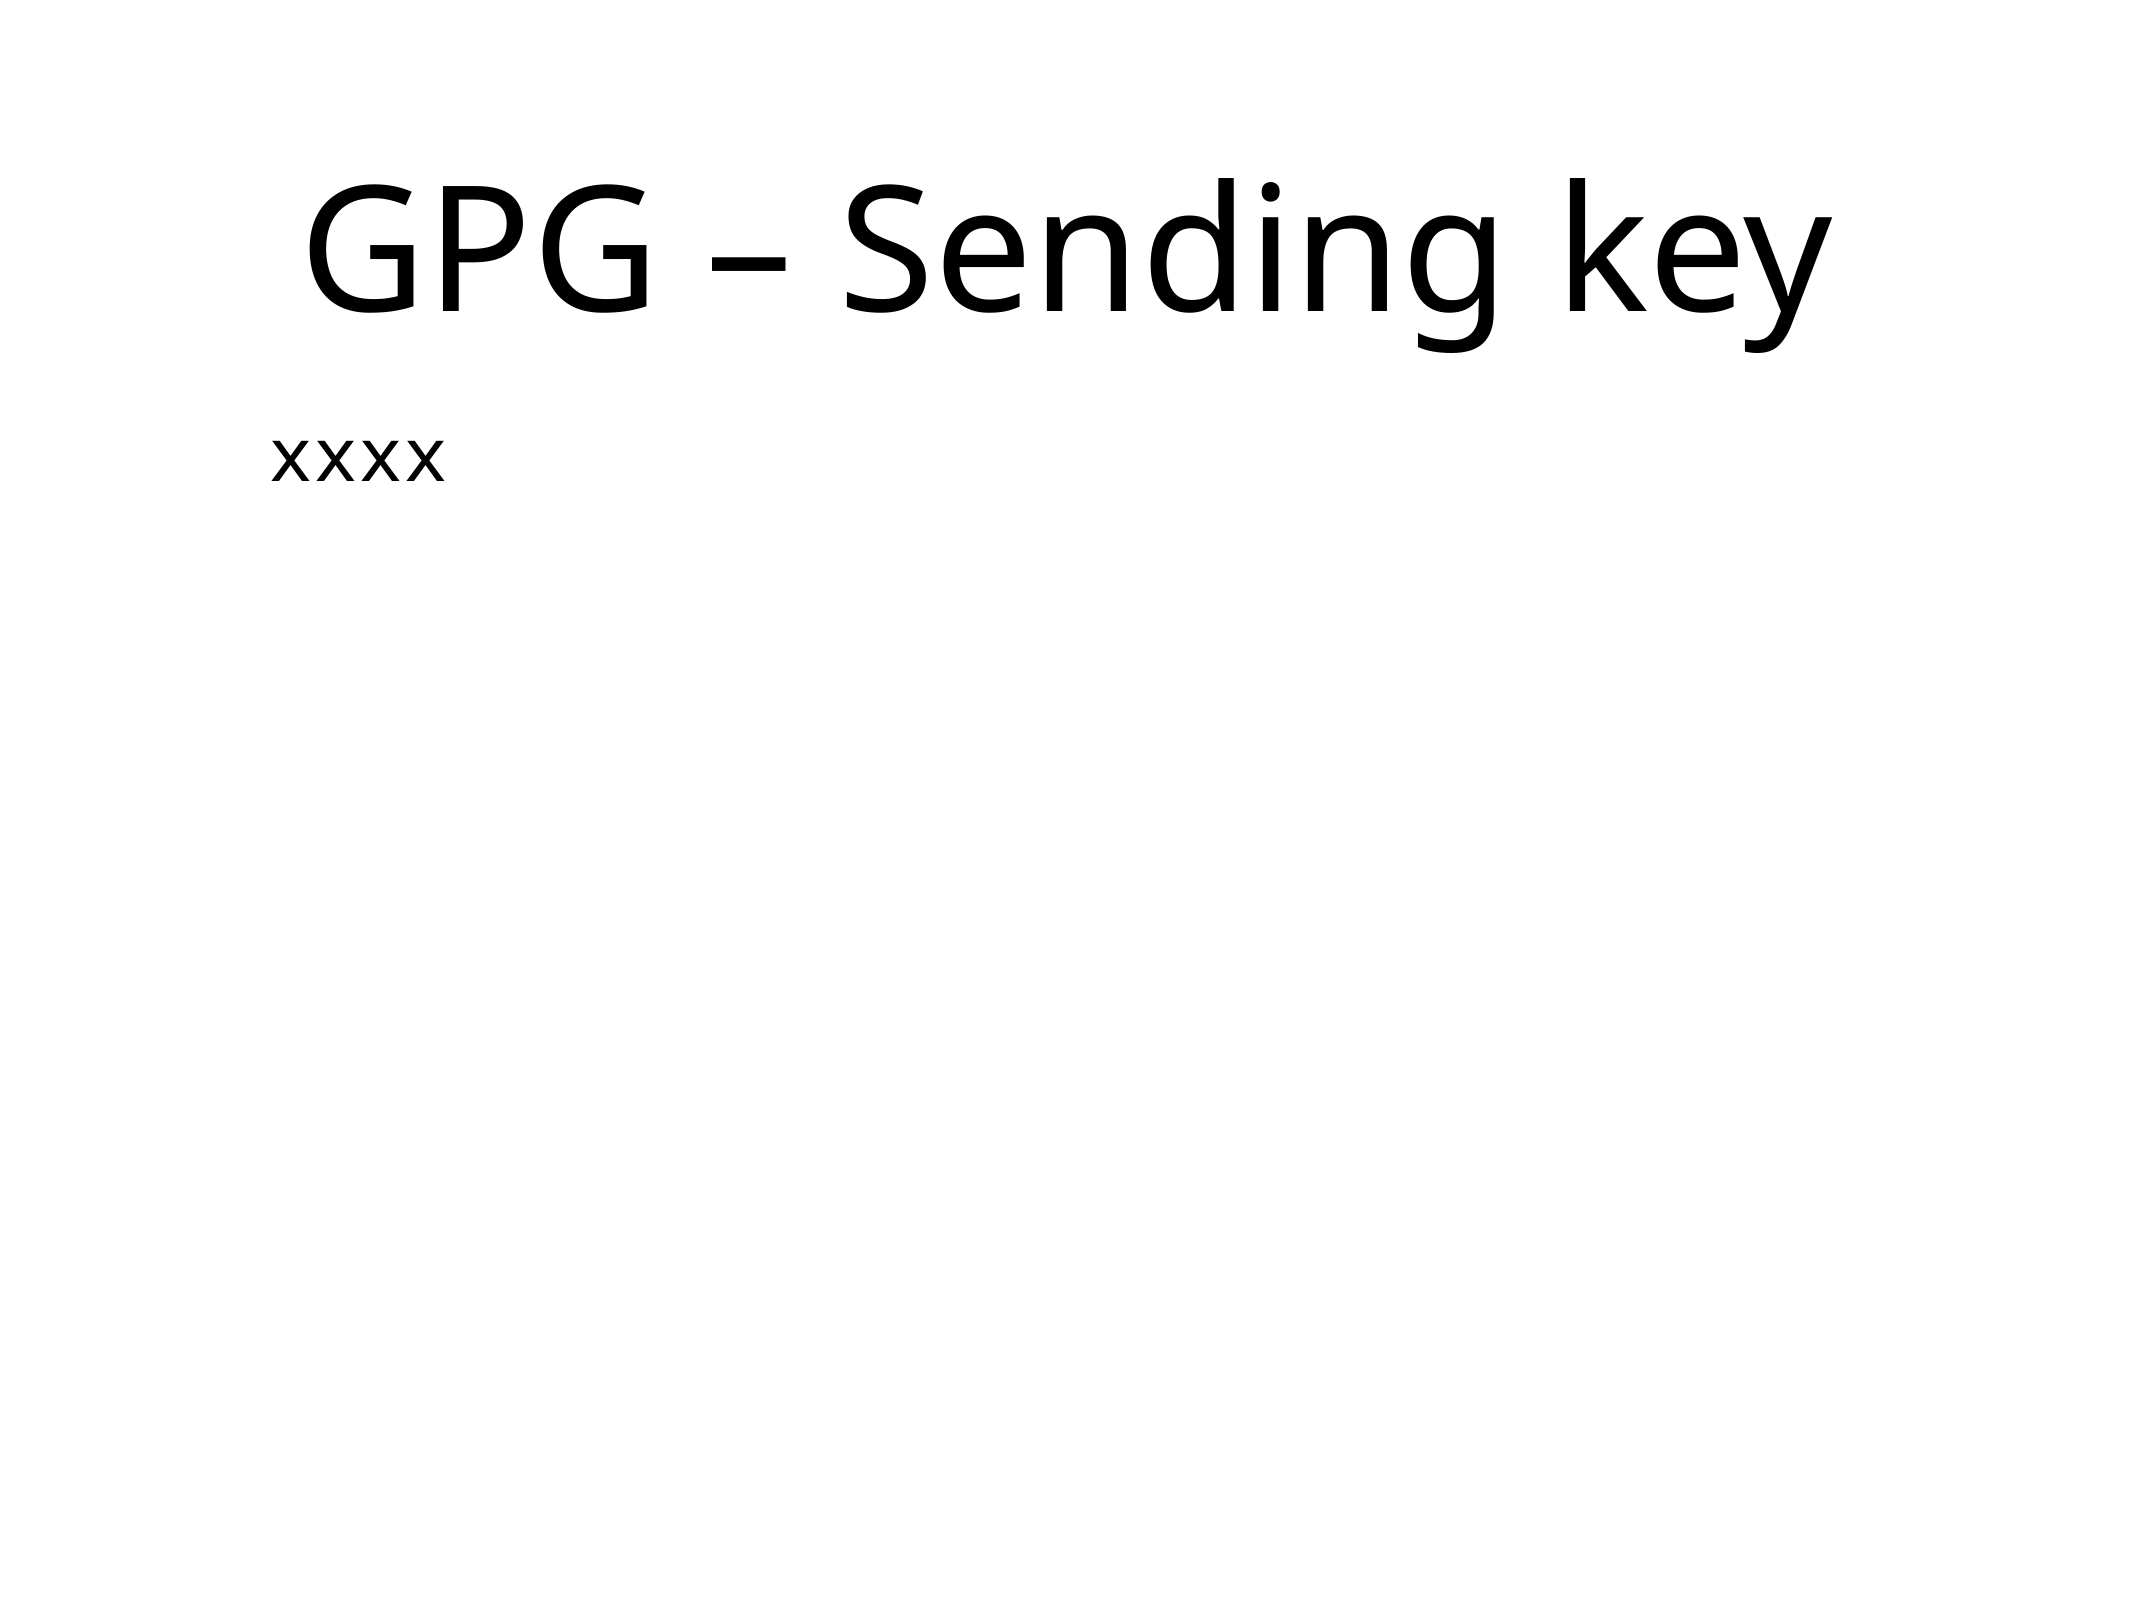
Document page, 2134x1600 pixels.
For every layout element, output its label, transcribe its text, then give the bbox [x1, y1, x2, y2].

title GPG – Sending key [207, 41, 1926, 359]
list xxxx [207, 359, 1926, 543]
